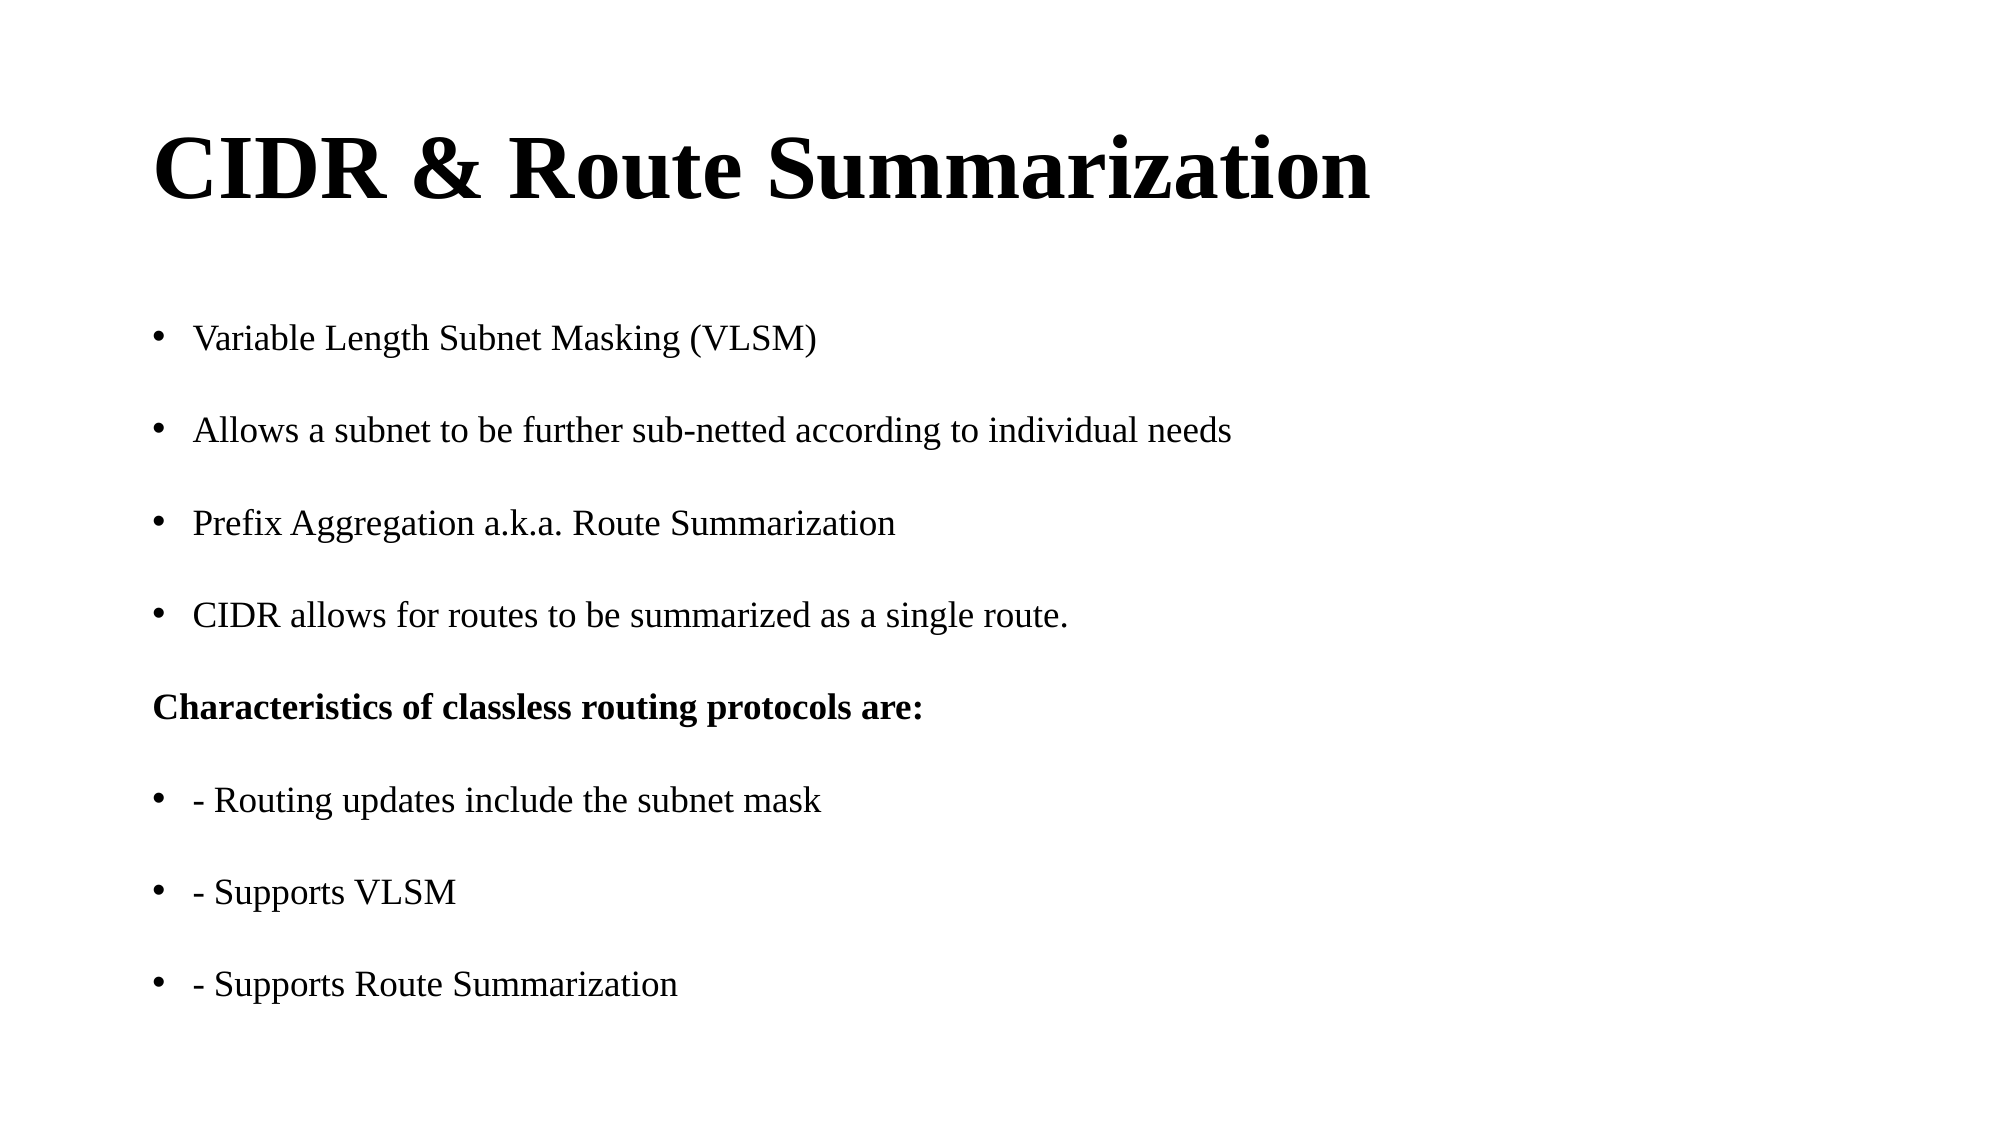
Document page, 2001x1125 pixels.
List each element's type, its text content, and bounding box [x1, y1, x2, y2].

title CIDR & Route Summarization [137, 59, 1863, 278]
list Variable Length Subnet Masking (VLSM) Allows a subnet to be further sub-netted according to individual needs Prefix Aggregation a.k.a. Route Summarization CIDR allows for routes to be summarized as a single route. Characteristics of classless routing protocols are: - Routing updates include the subnet mask - Supports VLSM - Supports Route Summarization [137, 299, 1863, 1014]
